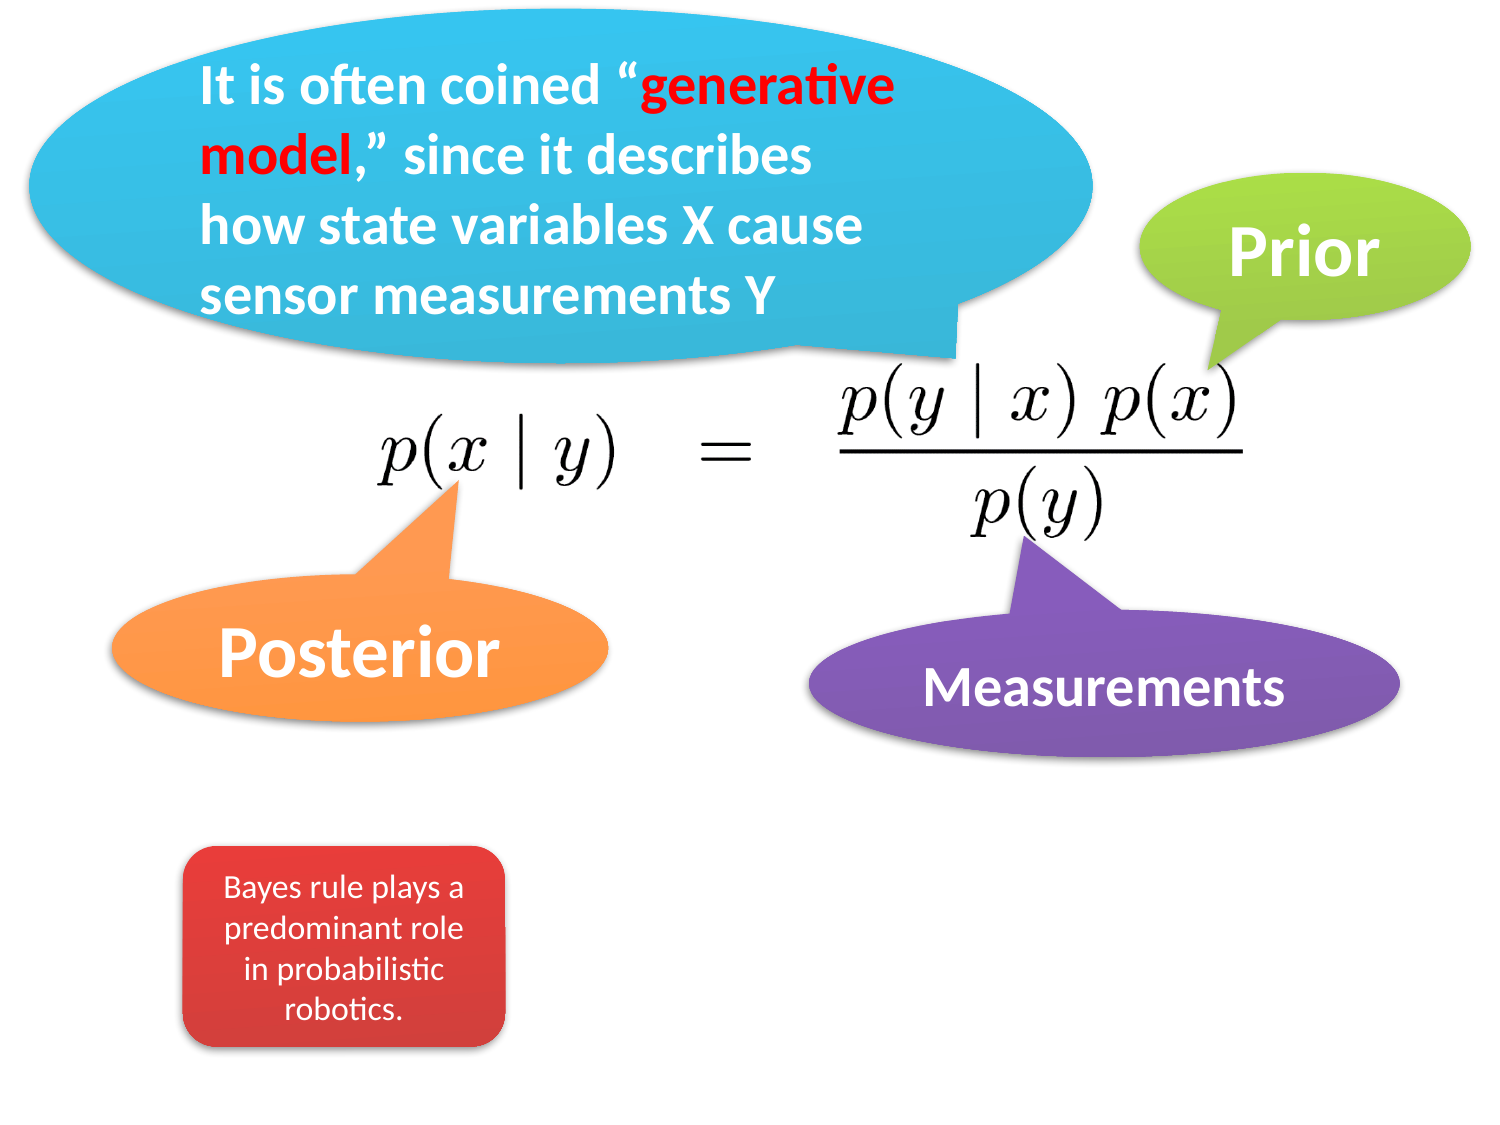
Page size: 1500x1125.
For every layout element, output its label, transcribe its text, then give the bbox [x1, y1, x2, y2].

text_box Measurements [809, 553, 1400, 757]
text_box It is often coined “generative model,” since it describes how state variables X cause sensor measurements Y [29, 8, 1093, 359]
text_box Posterior [112, 553, 609, 722]
picture [371, 361, 1247, 544]
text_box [182, 845, 1079, 1047]
text_box Prior [1139, 172, 1471, 359]
